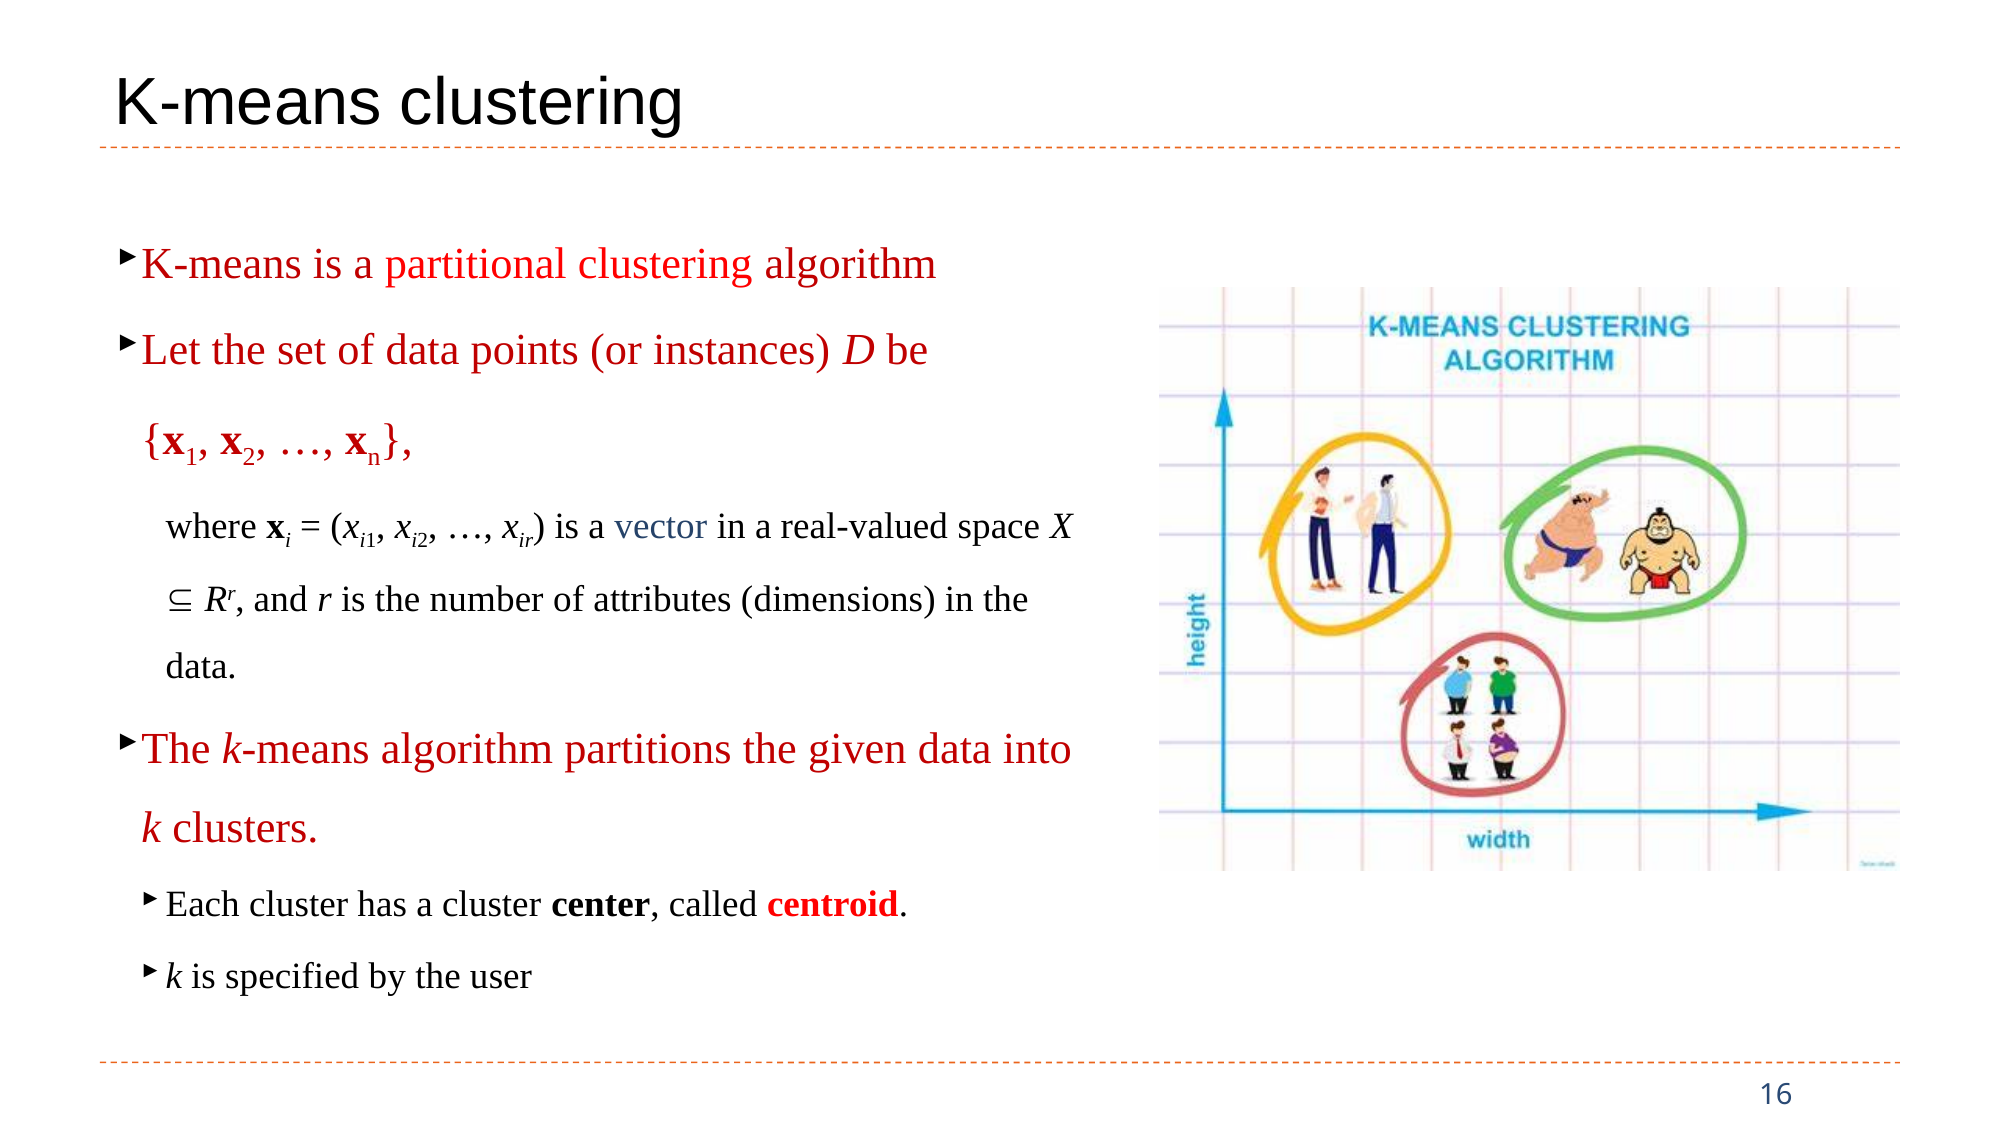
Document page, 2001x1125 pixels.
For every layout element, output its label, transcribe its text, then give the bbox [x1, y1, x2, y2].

picture [1159, 287, 1901, 871]
list K-means is a partitional clustering algorithm Let the set of data points (or instances) D be {x1, x2, …, xn}, where xi = (xi1, xi2, …, xir) is a vector in a real-valued space X  Rr, and r is the number of attributes (dimensions) in the data. The k-means algorithm partitions the given data into k clusters. Each cluster has a cluster center, called centroid. k is specified by the user [102, 200, 1090, 1010]
title K-means clustering [99, 24, 1900, 146]
